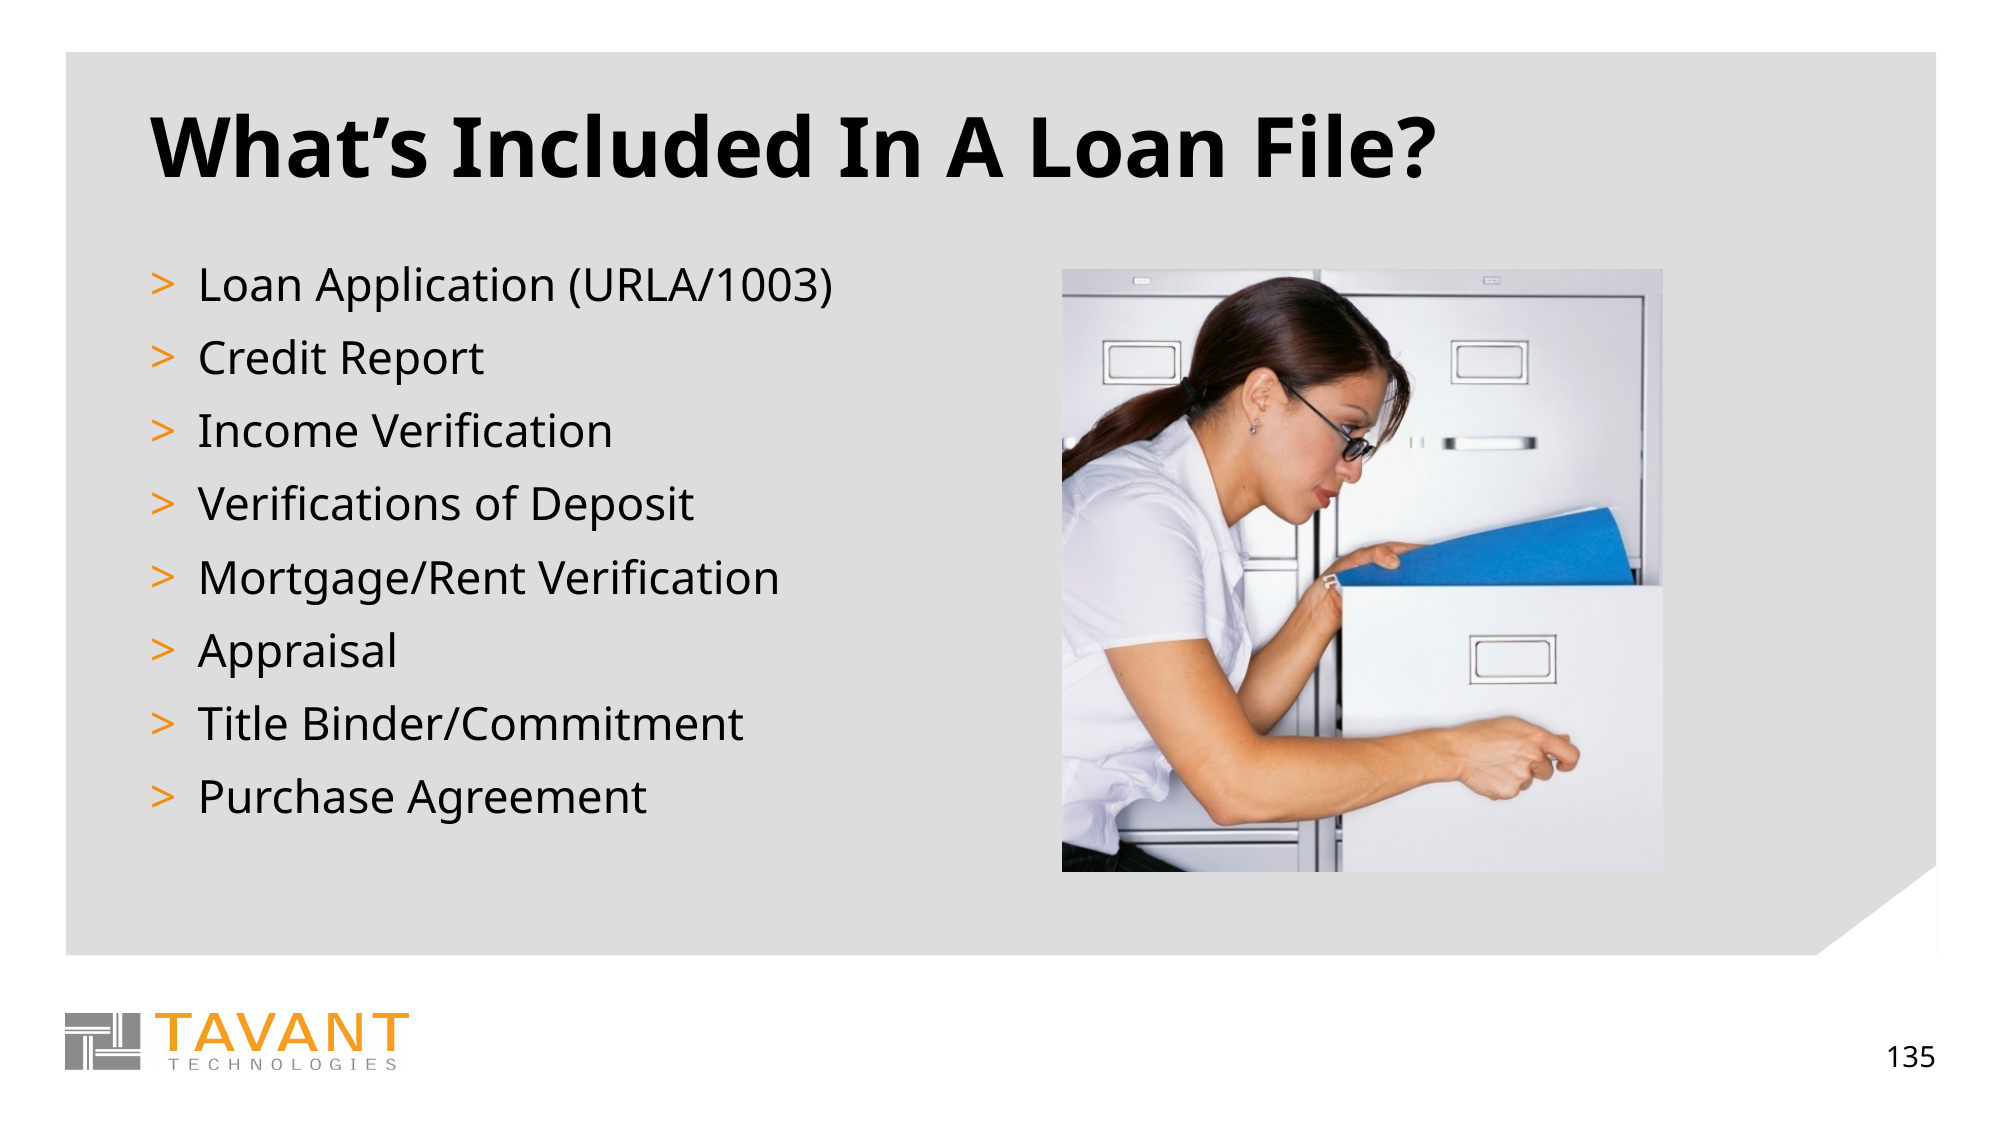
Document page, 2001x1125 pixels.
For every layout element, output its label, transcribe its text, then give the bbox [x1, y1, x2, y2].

slide_number 135 [1519, 1028, 1937, 1090]
title What’s Included In A Loan File? [150, 50, 1850, 239]
picture [1061, 268, 1664, 872]
picture [65, 1013, 409, 1070]
list Loan Application (URLA/1003) Credit Report Income Verification Verifications of Deposit Mortgage/Rent Verification Appraisal Title Binder/Commitment Purchase Agreement [150, 247, 1850, 894]
